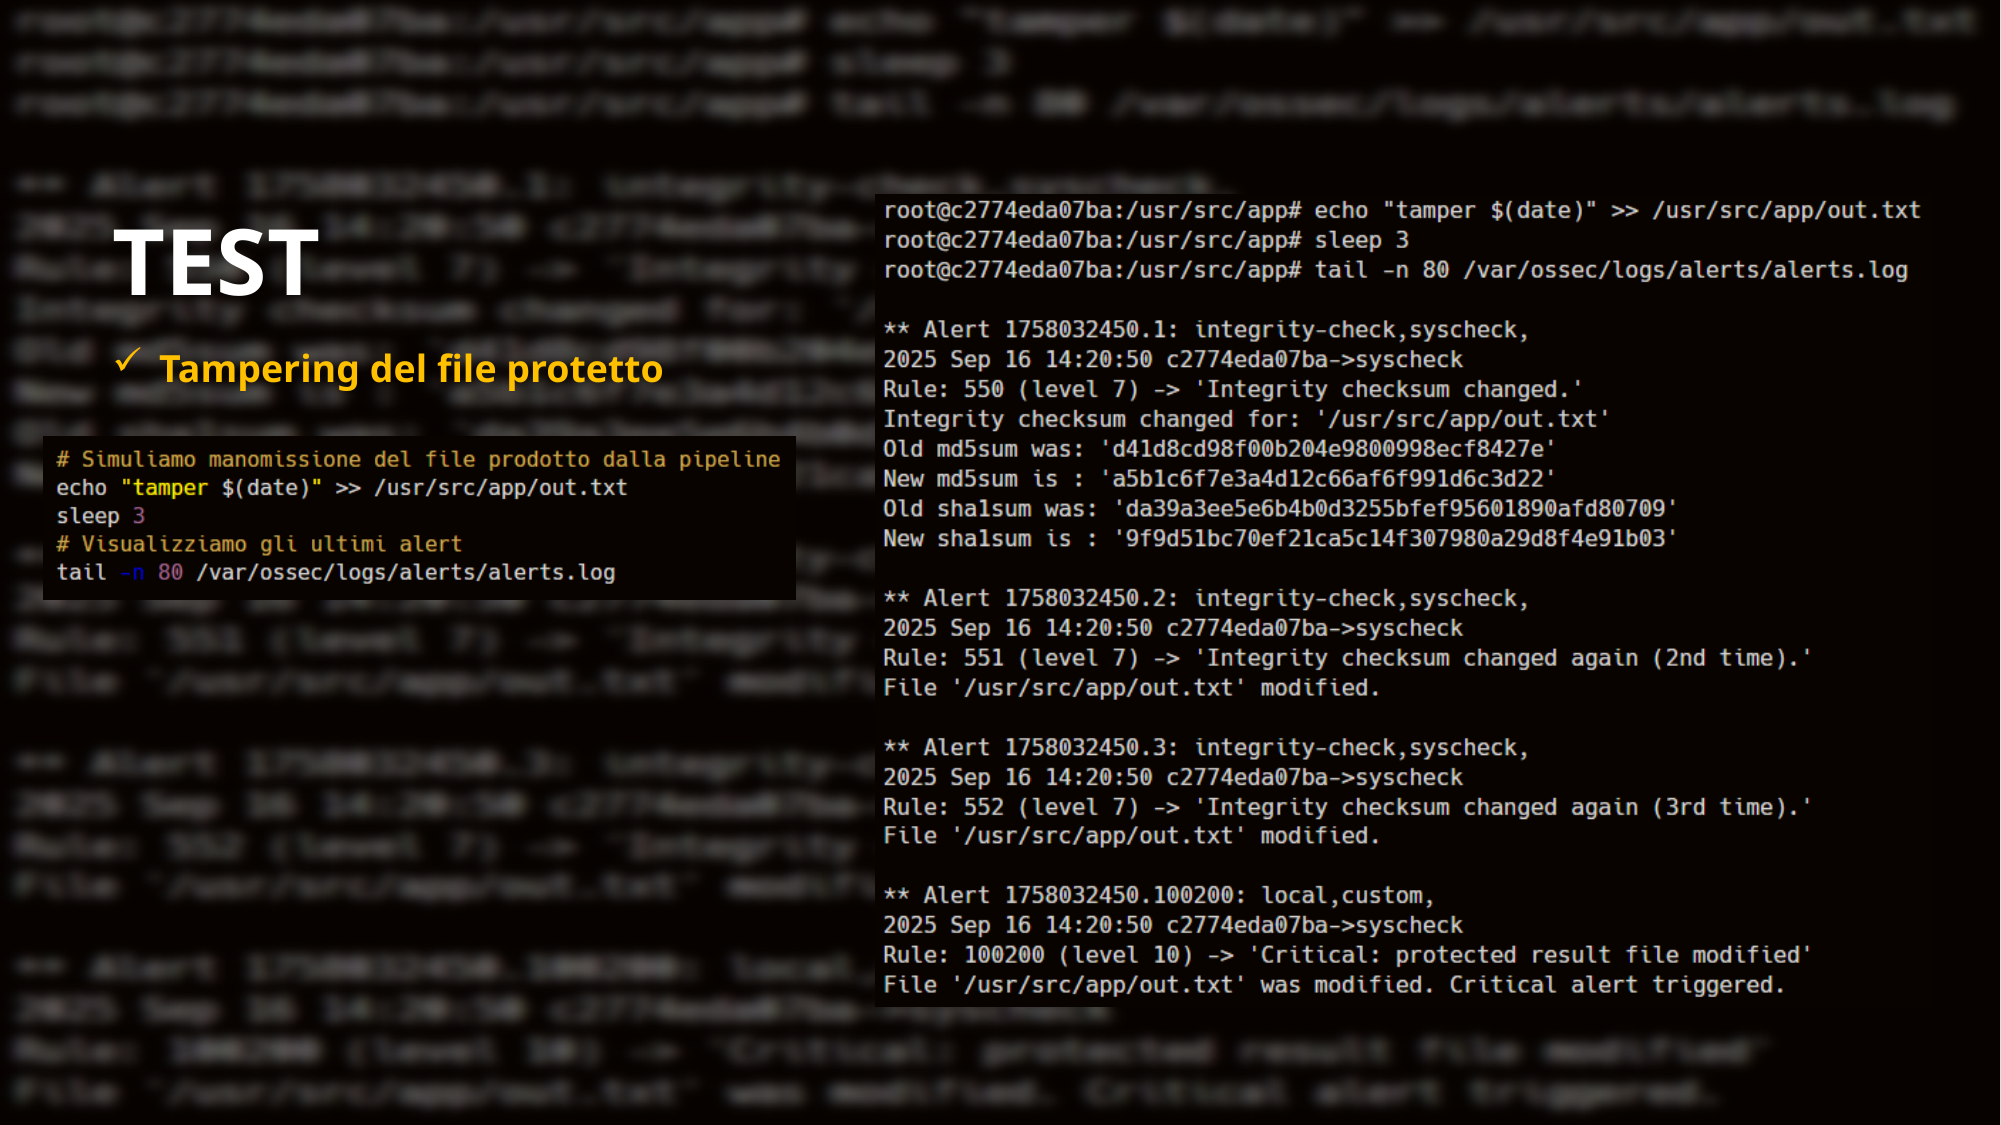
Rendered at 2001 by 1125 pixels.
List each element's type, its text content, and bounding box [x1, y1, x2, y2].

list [42, 435, 797, 601]
picture [0, 0, 2001, 1125]
text_box Tampering del file protetto [97, 337, 875, 398]
title TEST [97, 157, 420, 337]
